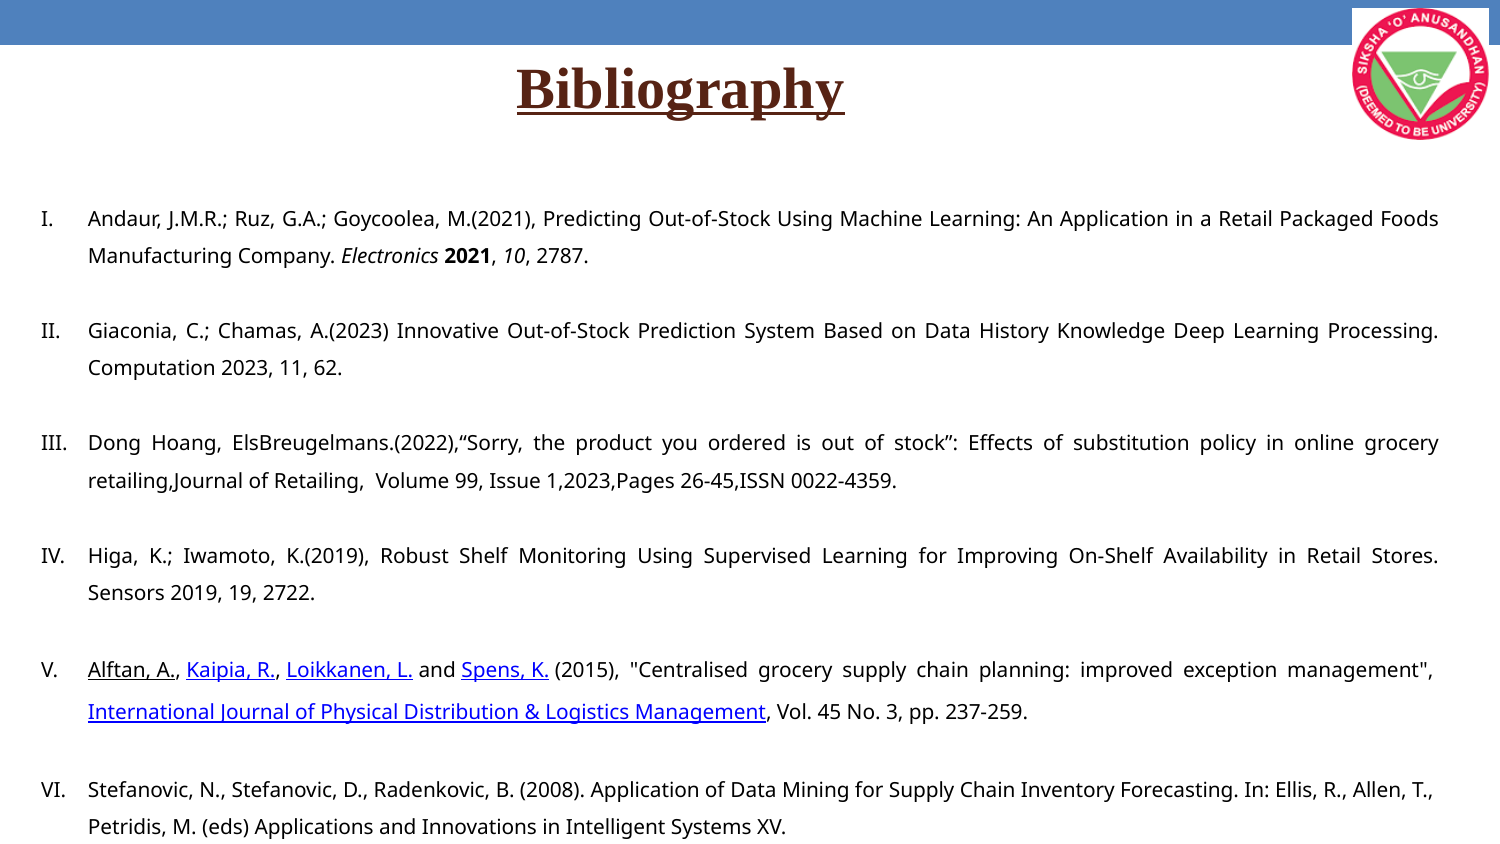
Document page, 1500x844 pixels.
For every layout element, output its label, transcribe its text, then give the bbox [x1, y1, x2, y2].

title Bibliography [501, 43, 1349, 135]
list Andaur, J.M.R.; Ruz, G.A.; Goycoolea, M.(2021), Predicting Out-of-Stock Using Machine Learning: An Application in a Retail Packaged Foods Manufacturing Company. Electronics 2021, 10, 2787. Giaconia, C.; Chamas, A.(2023) Innovative Out-of-Stock Prediction System Based on Data History Knowledge Deep Learning Processing. Computation 2023, 11, 62. Dong Hoang, ElsBreugelmans.(2022),“Sorry, the product you ordered is out of stock”: Effects of substitution policy in online grocery retailing,Journal of Retailing, Volume 99, Issue 1,2023,Pages 26-45,ISSN 0022-4359. Higa, K.; Iwamoto, K.(2019), Robust Shelf Monitoring Using Supervised Learning for Improving On-Shelf Availability in Retail Stores. Sensors 2019, 19, 2722. Alftan, A., Kaipia, R., Loikkanen, L. and Spens, K. (2015), "Centralised grocery supply chain planning: improved exception management", International Journal of Physical Distribution & Logistics Management, Vol. 45 No. 3, pp. 237-259. Stefanovic, N., Stefanovic, D., Radenkovic, B. (2008). Application of Data Mining for Supply Chain Inventory Forecasting. In: Ellis, R., Allen, T., Petridis, M. (eds) Applications and Innovations in Intelligent Systems XV. [1, 177, 1454, 844]
picture [1352, 7, 1489, 141]
